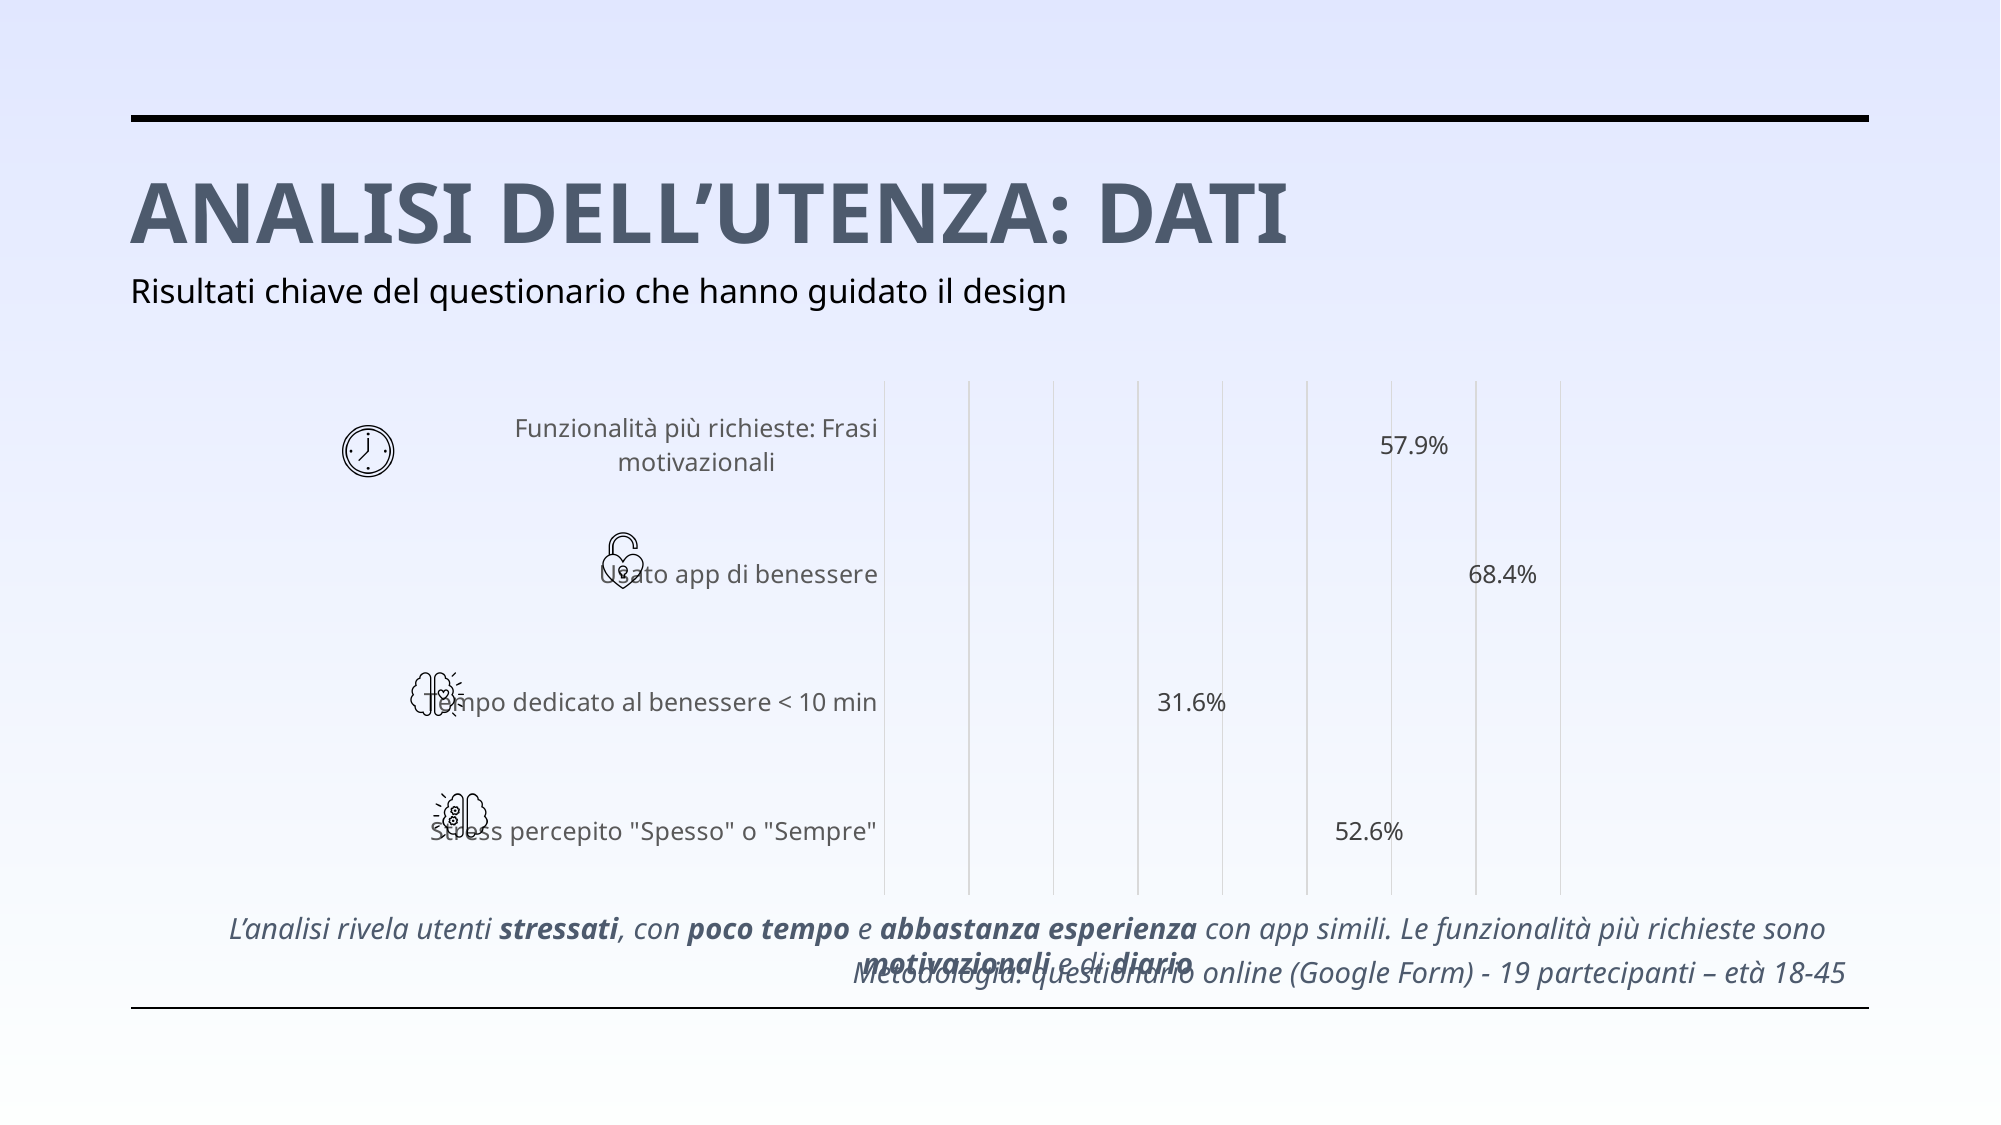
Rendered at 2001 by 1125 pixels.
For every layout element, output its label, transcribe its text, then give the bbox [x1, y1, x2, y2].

text_box L’analisi rivela utenti stressati, con poco tempo e abbastanza esperienza con app simili. Le funzionalità più richieste sono motivazionali e di diario [151, 903, 1905, 988]
list Risultati chiave del questionario che hanno guidato il design [115, 261, 1439, 319]
picture [335, 418, 401, 484]
picture [400, 662, 465, 727]
chart [400, 370, 1585, 906]
title Analisi dell’utenza: dati [115, 152, 1869, 371]
picture [590, 528, 656, 594]
picture [432, 783, 498, 849]
text_box Metodologia: questionario online (Google Form) - 19 partecipanti – età 18-45 [176, 947, 1869, 997]
